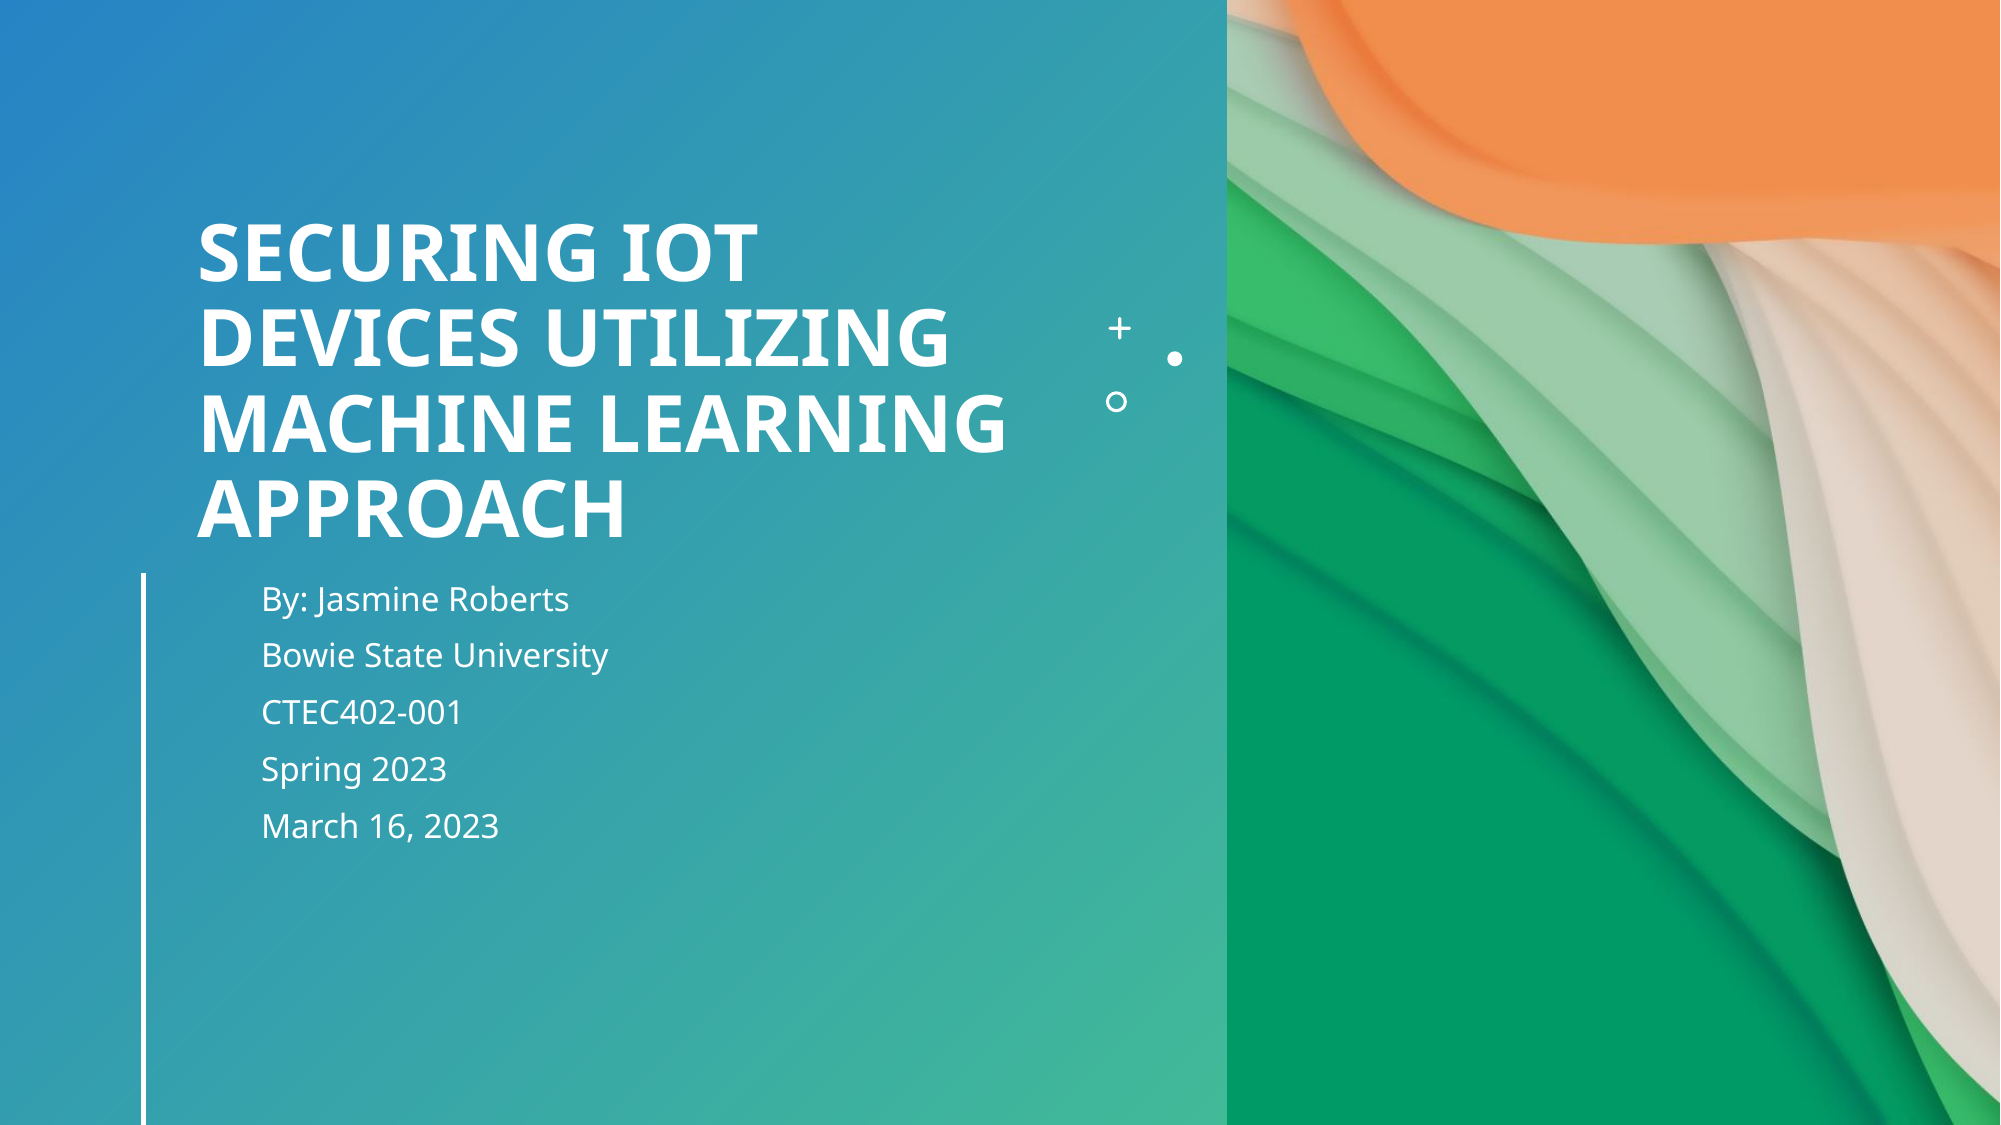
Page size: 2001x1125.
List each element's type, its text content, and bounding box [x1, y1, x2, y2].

text_box [1108, 316, 1132, 340]
picture [1227, 0, 2000, 1125]
title Securing IoT Devices Utilizing Machine Learning Approach [182, 96, 1090, 563]
text_box [1167, 351, 1183, 367]
subtitle By: Jasmine Roberts Bowie State University CTEC402-001 Spring 2023 March 16, 2023 [246, 575, 1090, 772]
text_box [1105, 391, 1127, 413]
text_box [0, 0, 1227, 1125]
